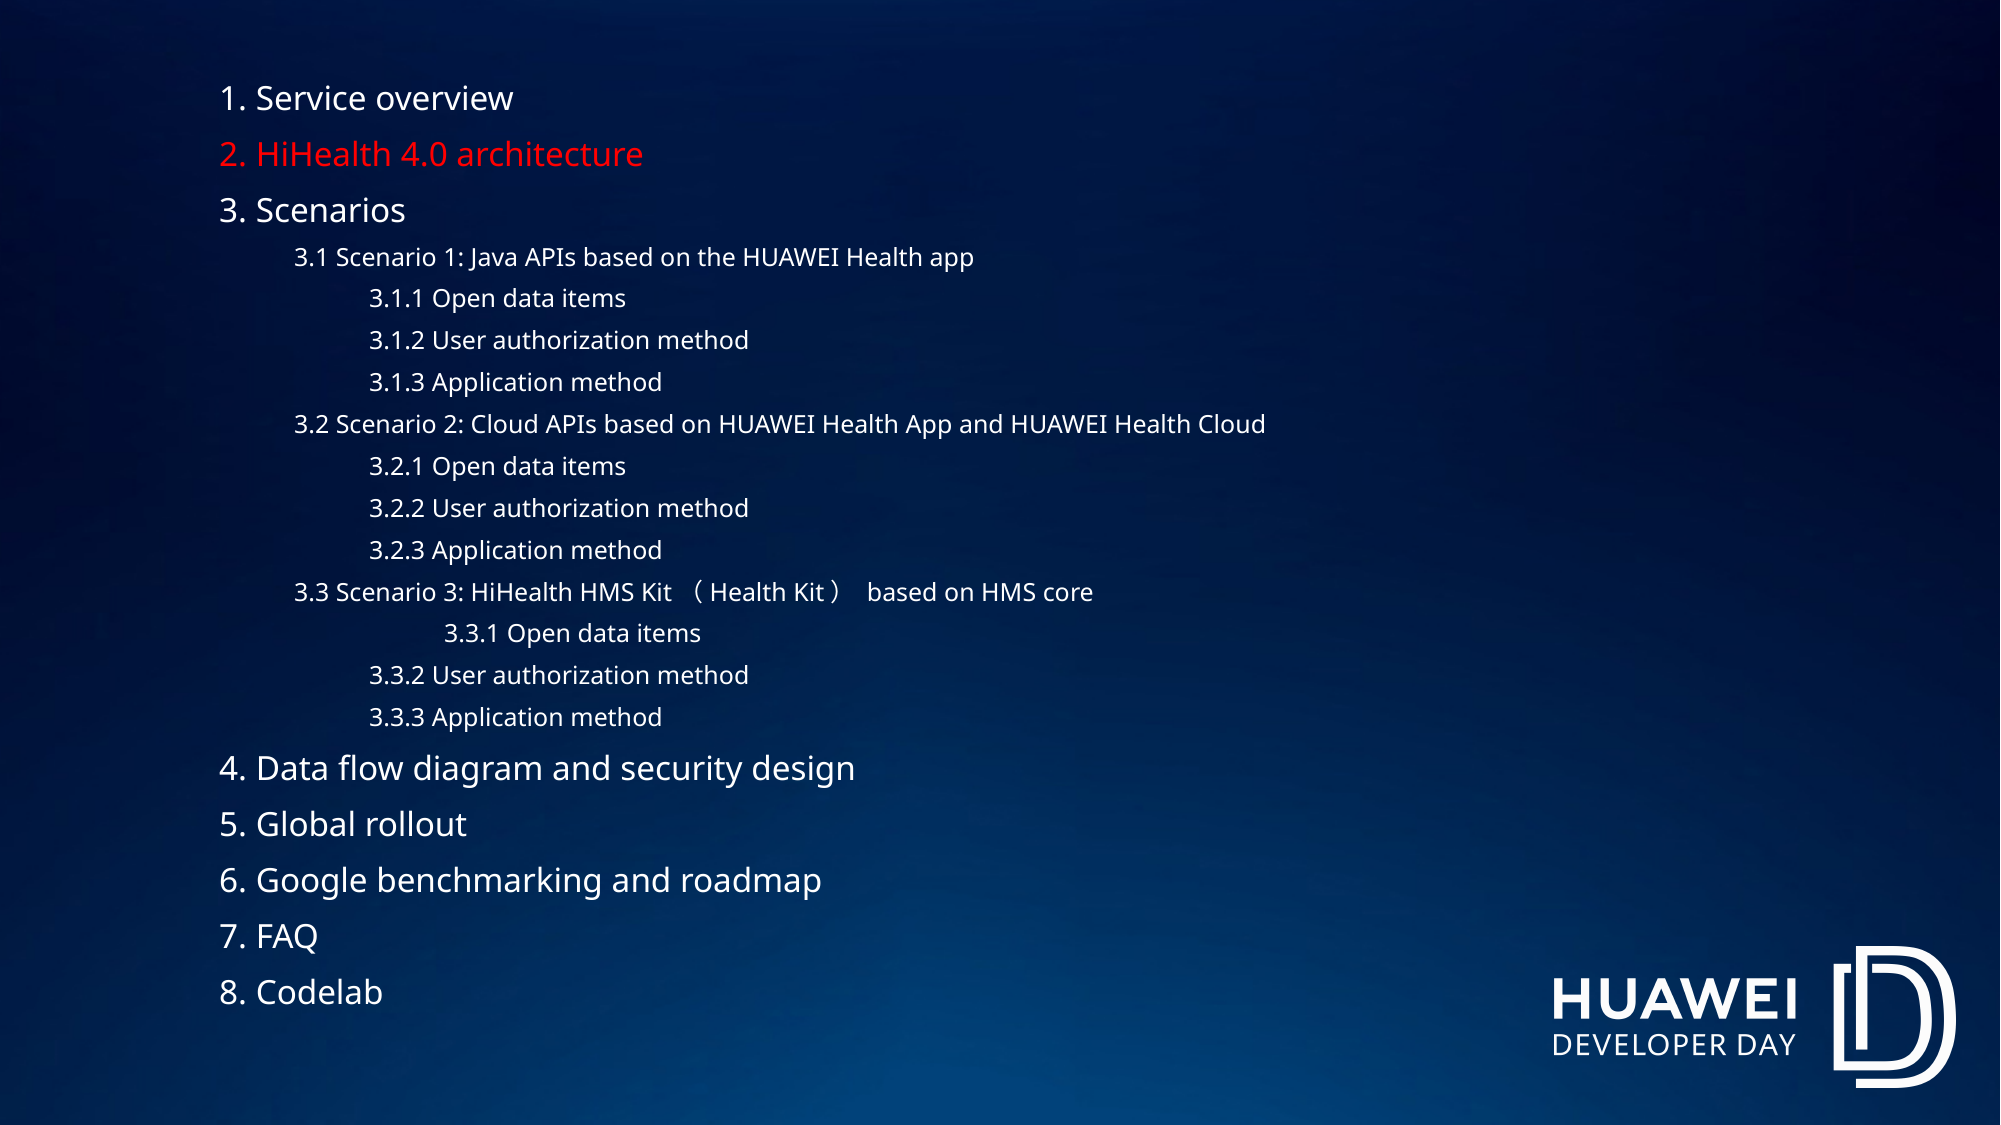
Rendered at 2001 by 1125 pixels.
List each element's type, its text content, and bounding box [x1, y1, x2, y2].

picture [0, 0, 2000, 1125]
text_box 1. Service overview 2. HiHealth 4.0 architecture 3. Scenarios 3.1 Scenario 1: Java APIs based on the HUAWEI Health app 3.1.1 Open data items 3.1.2 User authorization method 3.1.3 Application method 3.2 Scenario 2: Cloud APIs based on HUAWEI Health App and HUAWEI Health Cloud 3.2.1 Open data items 3.2.2 User authorization method 3.2.3 Application method 3.3 Scenario 3: HiHealth HMS Kit（Health Kit） based on HMS core 3.3.1 Open data items 3.3.2 User authorization method 3.3.3 Application method 4. Data flow diagram and security design 5. Global rollout 6. Google benchmarking and roadmap 7. FAQ 8. Codelab [204, 54, 1360, 1019]
